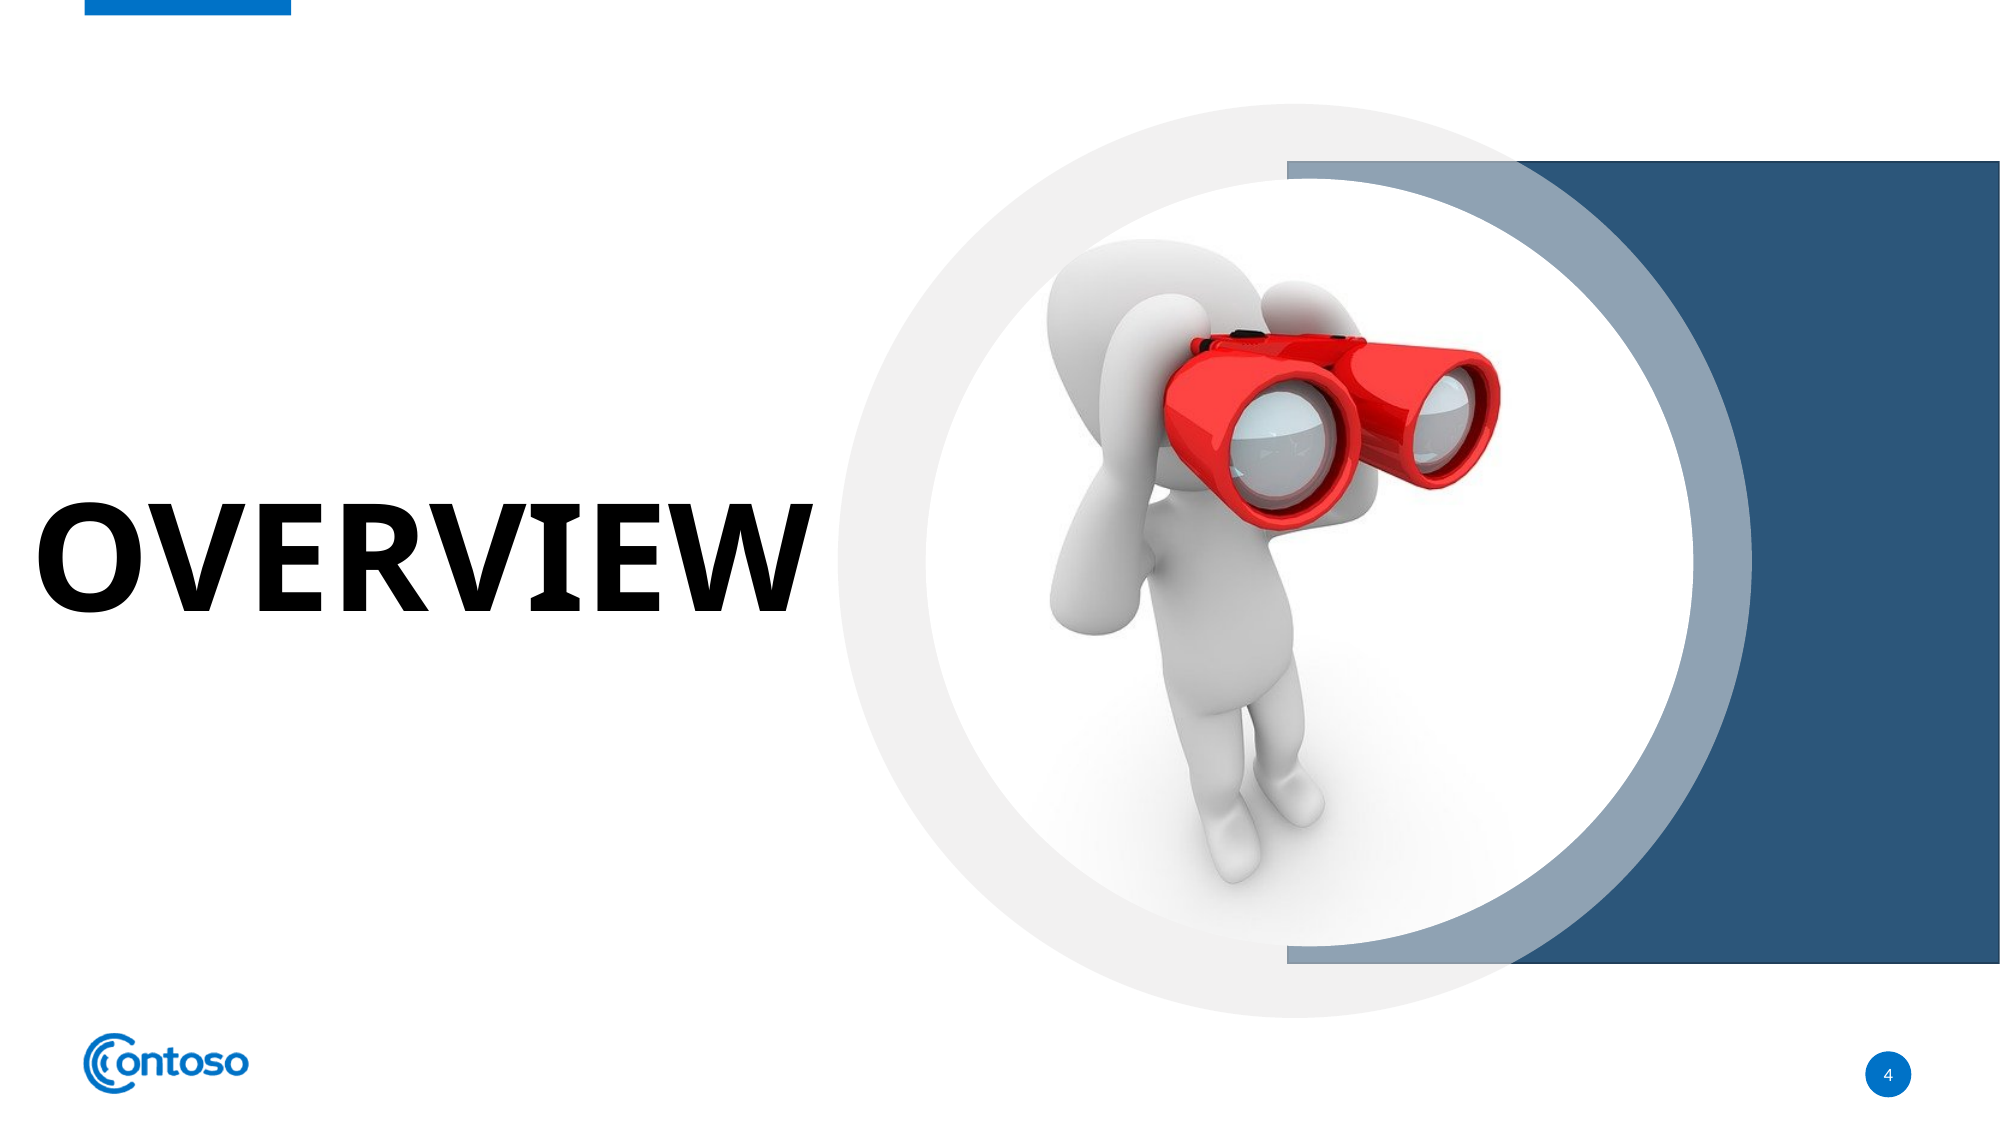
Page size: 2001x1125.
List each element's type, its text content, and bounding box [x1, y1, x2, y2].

slide_number 4 [1864, 1059, 1913, 1090]
title OVERVIEW [30, 453, 841, 672]
picture [925, 178, 1694, 947]
picture [77, 1027, 254, 1095]
